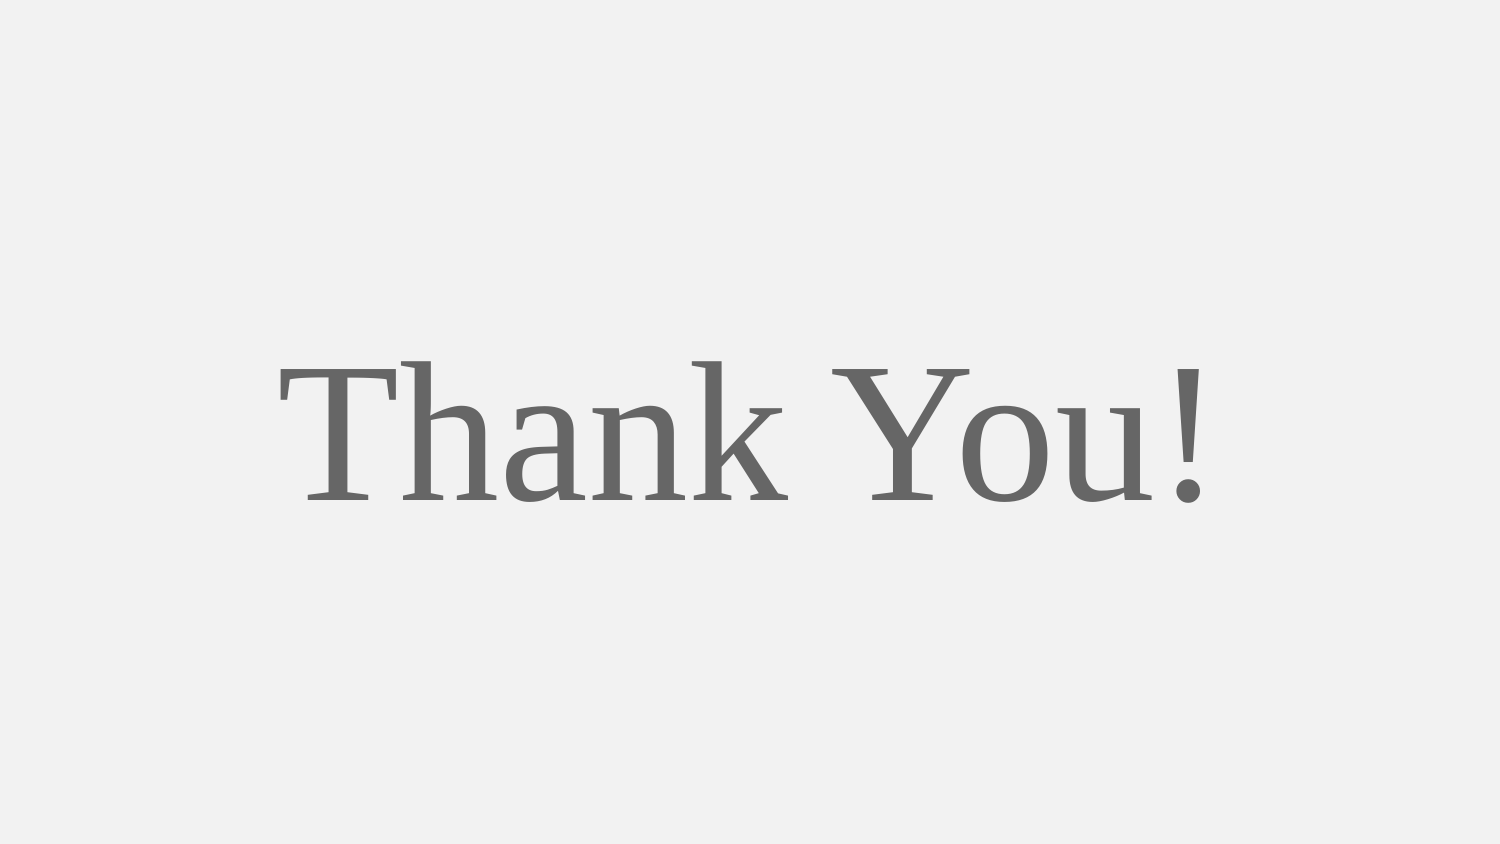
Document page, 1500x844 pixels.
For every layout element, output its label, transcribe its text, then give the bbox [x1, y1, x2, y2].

text_box Thank You! [56, 285, 1444, 556]
